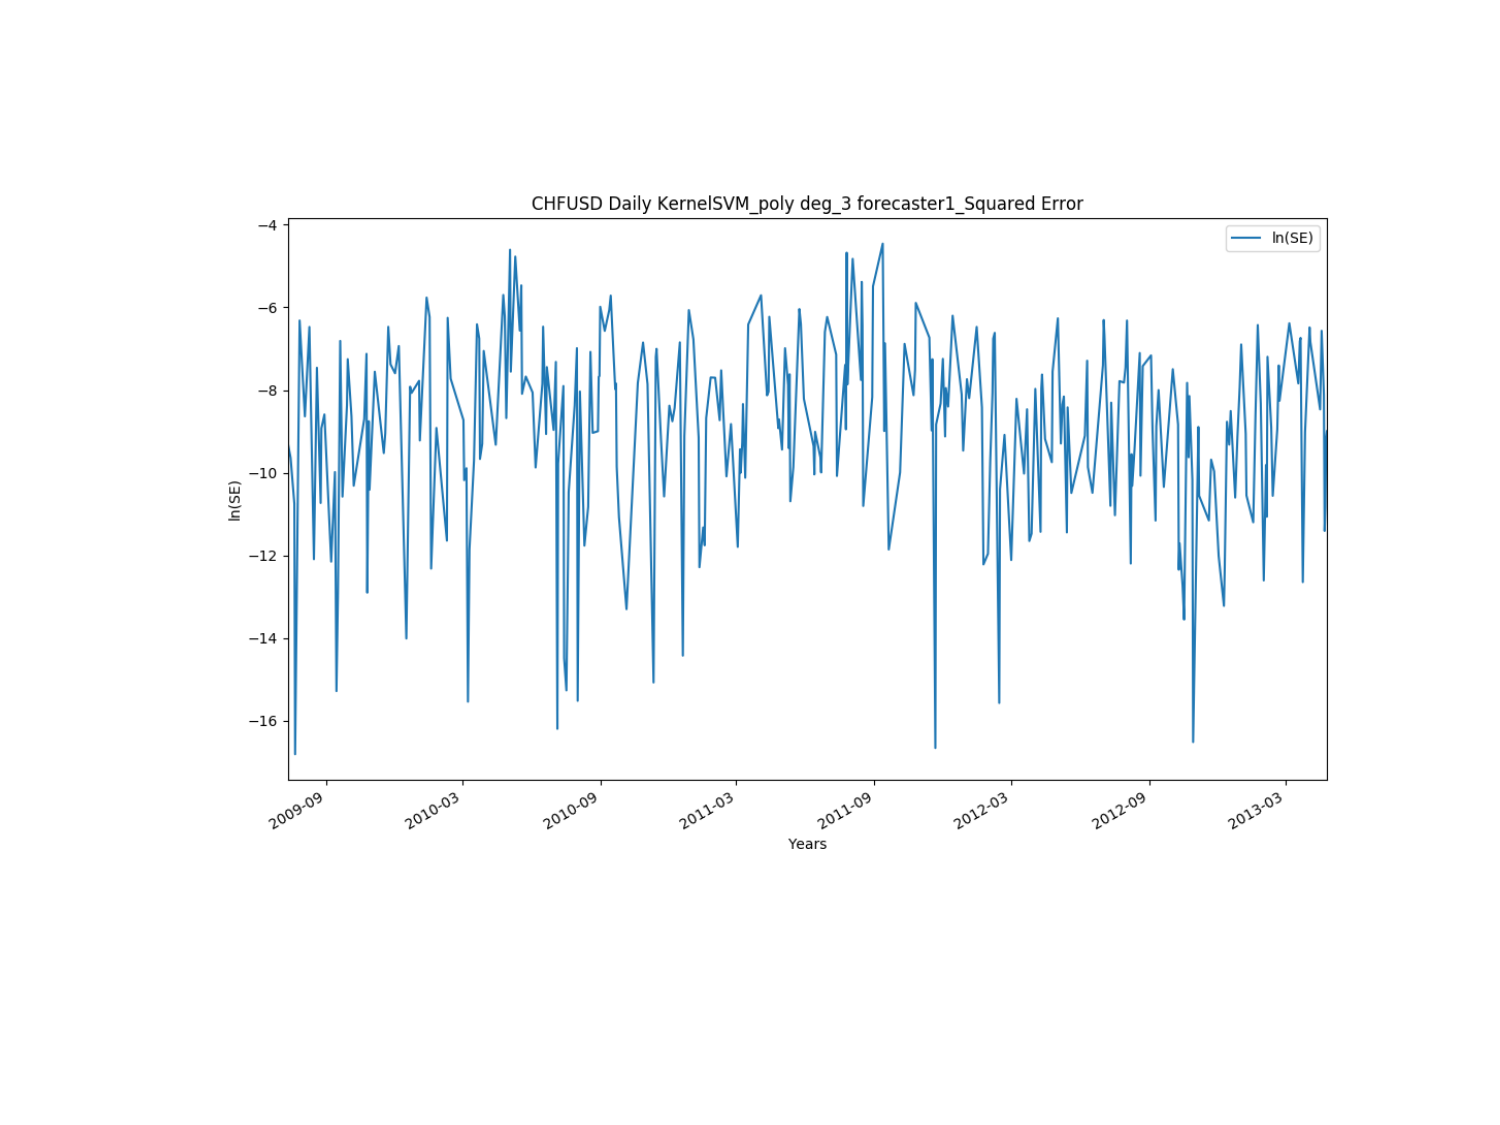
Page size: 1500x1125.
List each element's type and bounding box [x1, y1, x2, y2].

picture [119, 119, 1461, 946]
